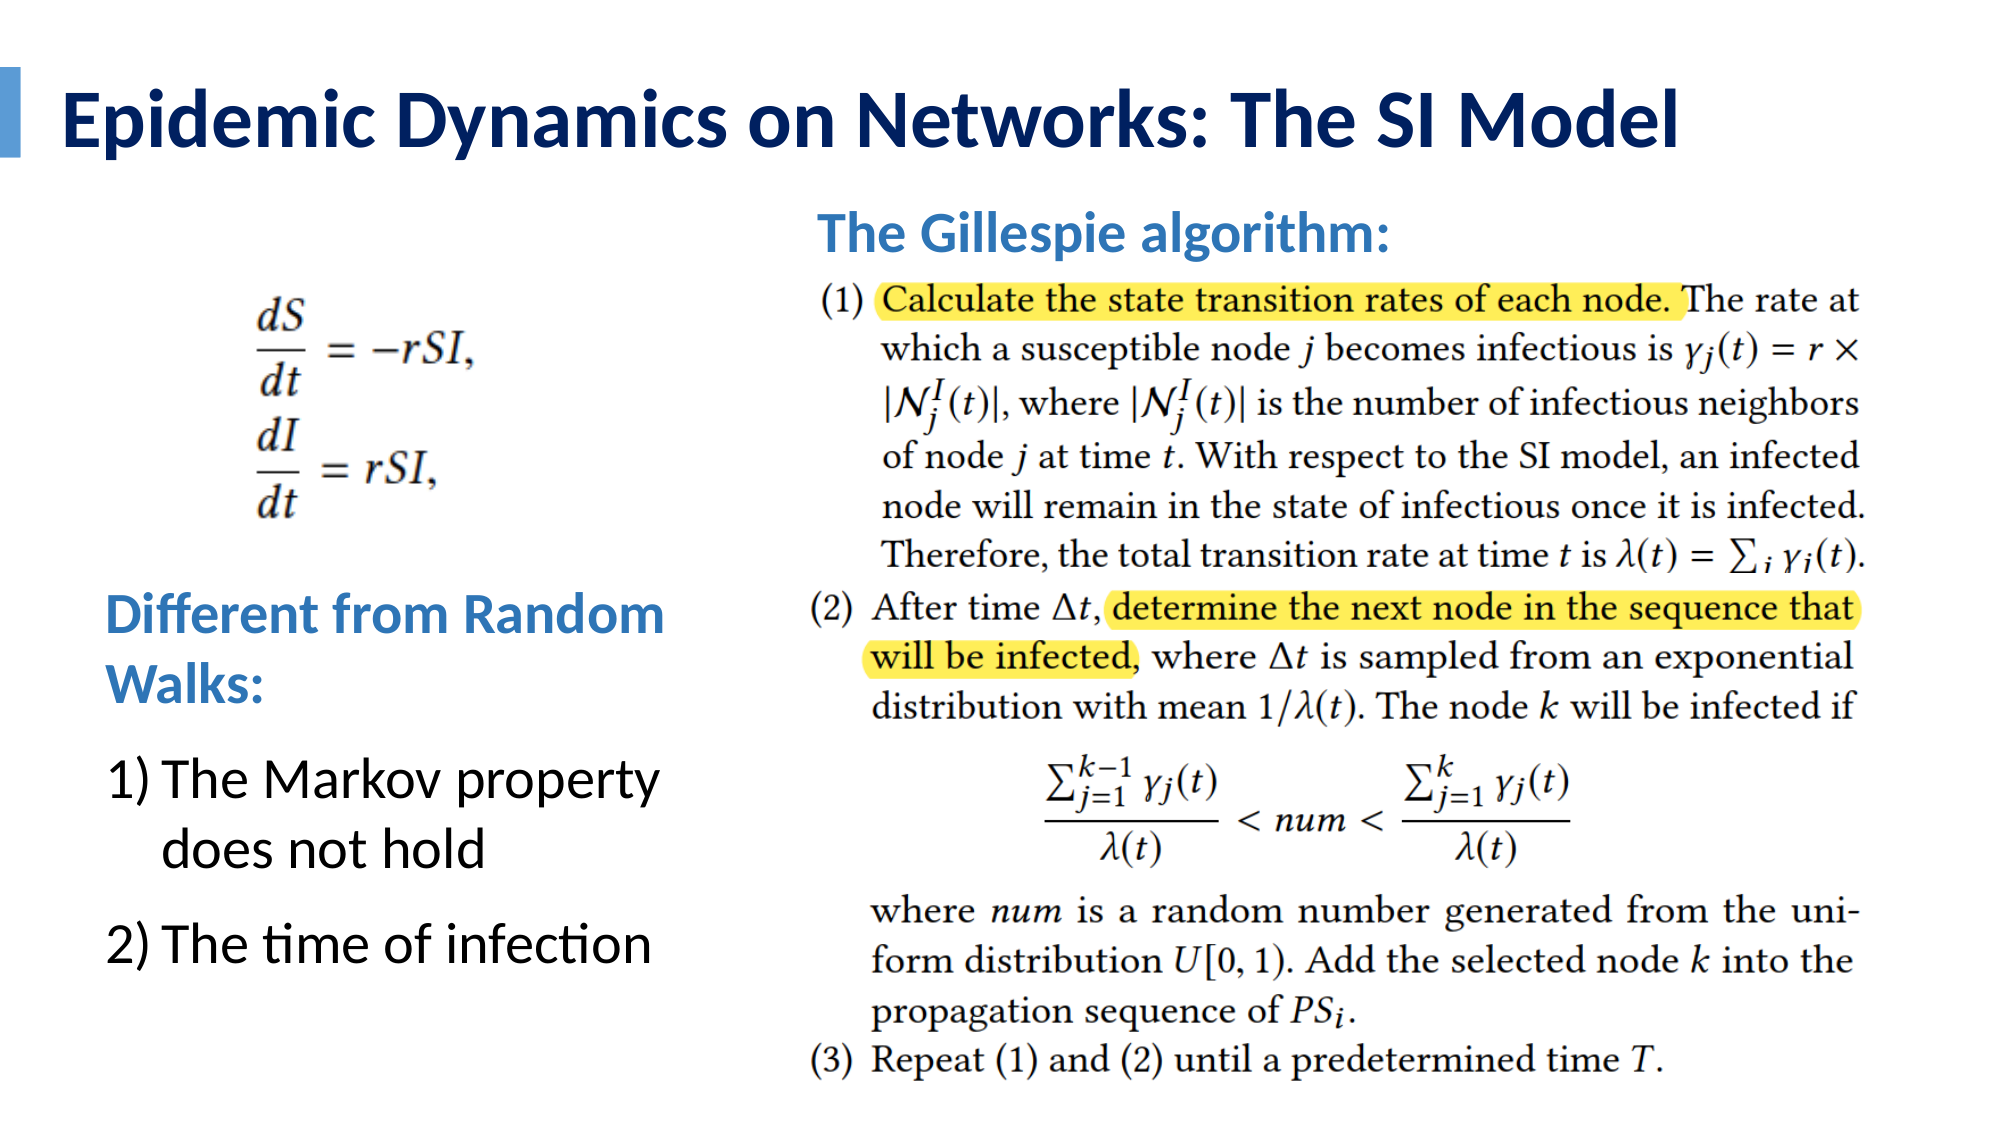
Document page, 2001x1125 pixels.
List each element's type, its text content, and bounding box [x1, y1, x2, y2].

picture [168, 250, 584, 549]
text_box Different from Random Walks: The Markov property does not hold The time of infection [90, 567, 799, 983]
picture [800, 264, 1881, 1099]
text_box The Gillespie algorithm: [802, 187, 1803, 264]
list Epidemic Dynamics on Networks: The SI Model [46, 68, 1867, 162]
